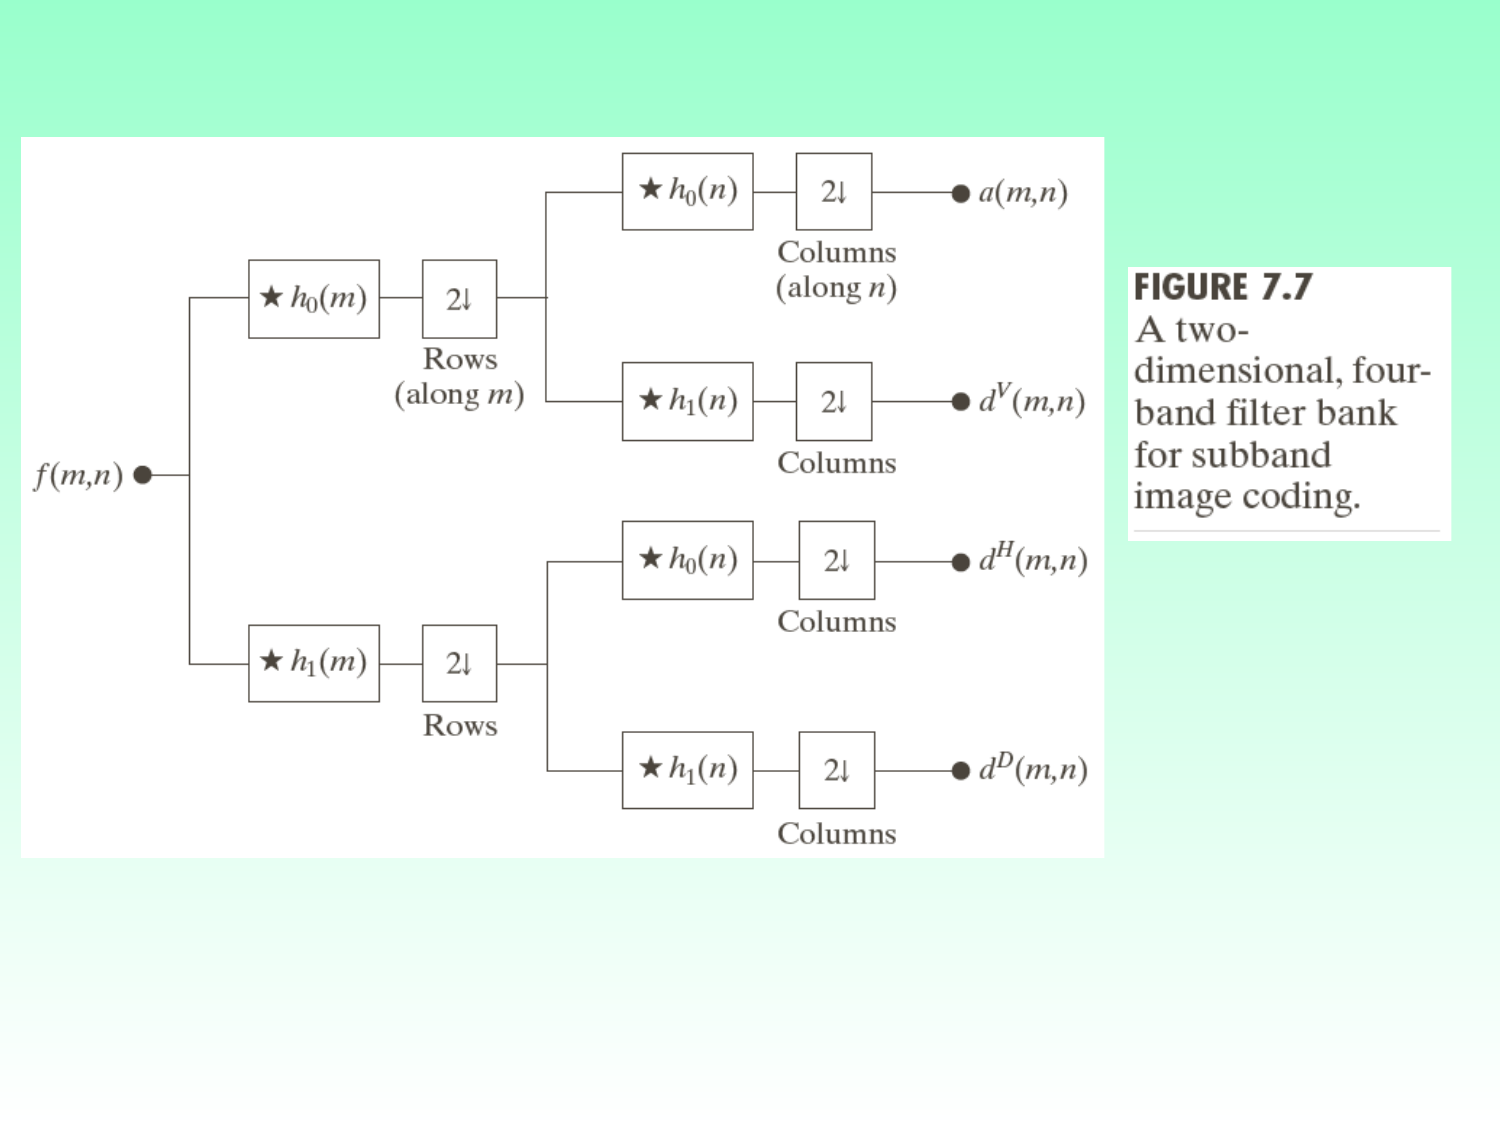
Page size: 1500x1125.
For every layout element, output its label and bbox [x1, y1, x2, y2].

picture [20, 136, 1105, 858]
list [1127, 266, 1452, 541]
